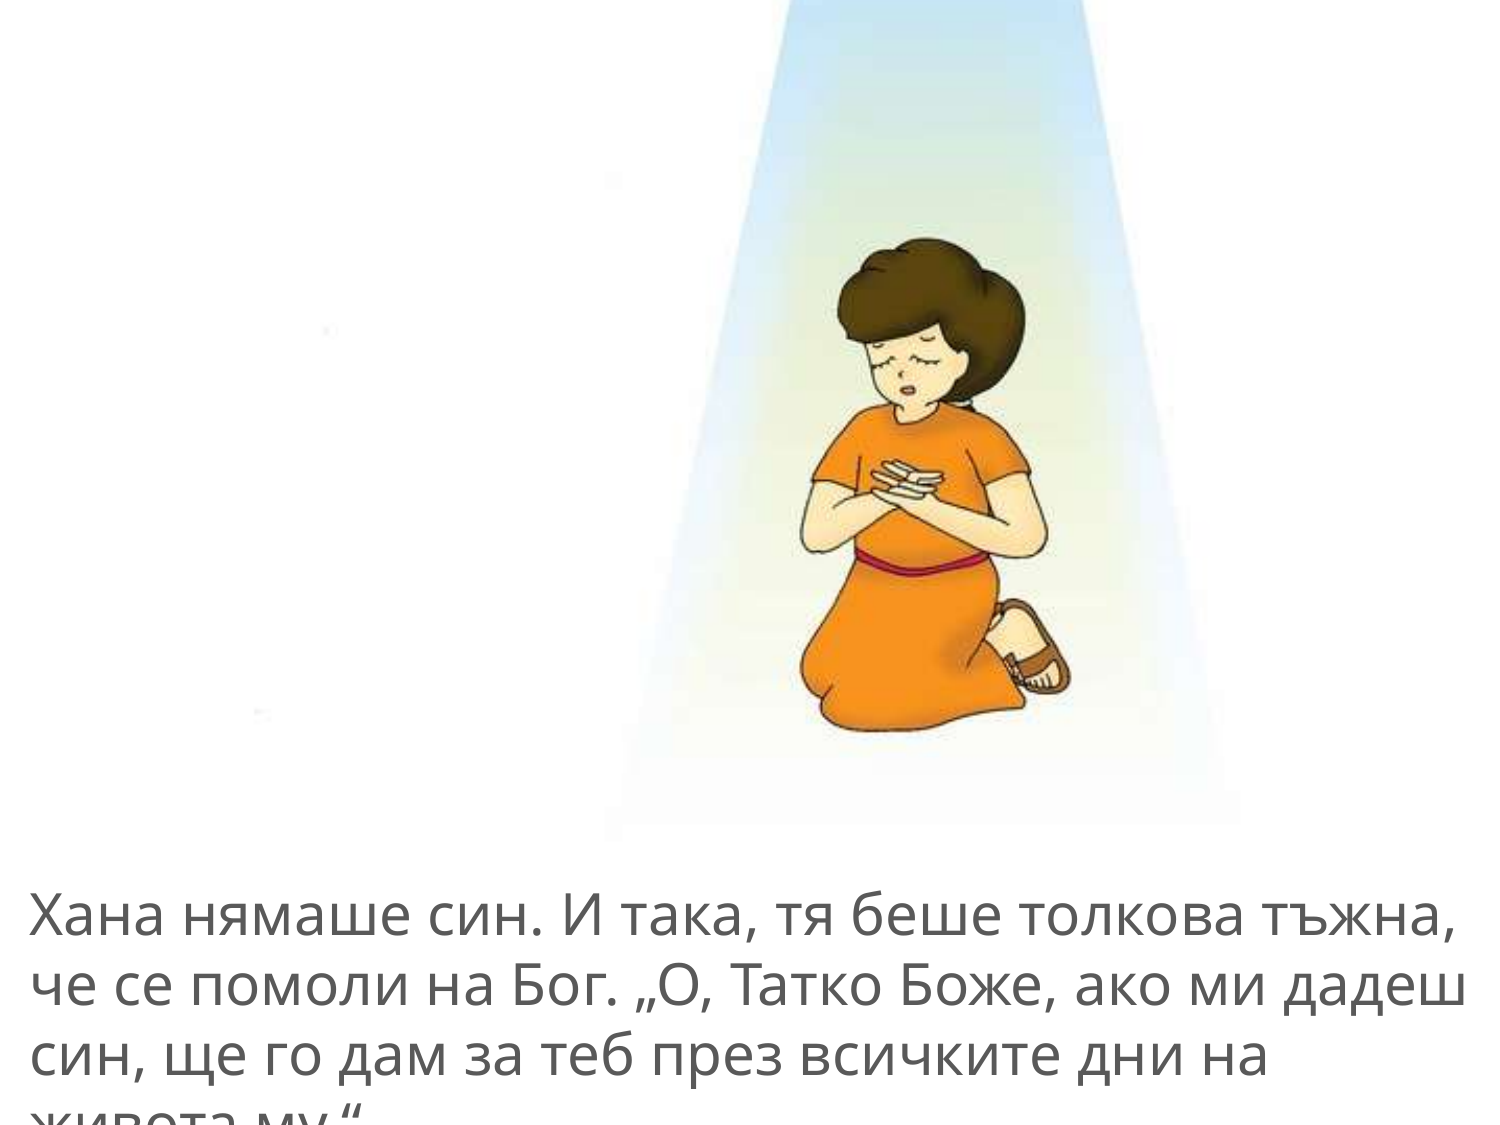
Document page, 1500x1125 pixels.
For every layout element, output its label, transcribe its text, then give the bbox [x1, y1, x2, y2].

text_box Хана нямаше син. И така, тя беше толкова тъжна, че се помоли на Бог. „О, Татко Боже, ако ми дадеш син, ще го дам за теб през всичките дни на живота му.“ [14, 869, 1486, 1125]
picture [71, 0, 1429, 858]
